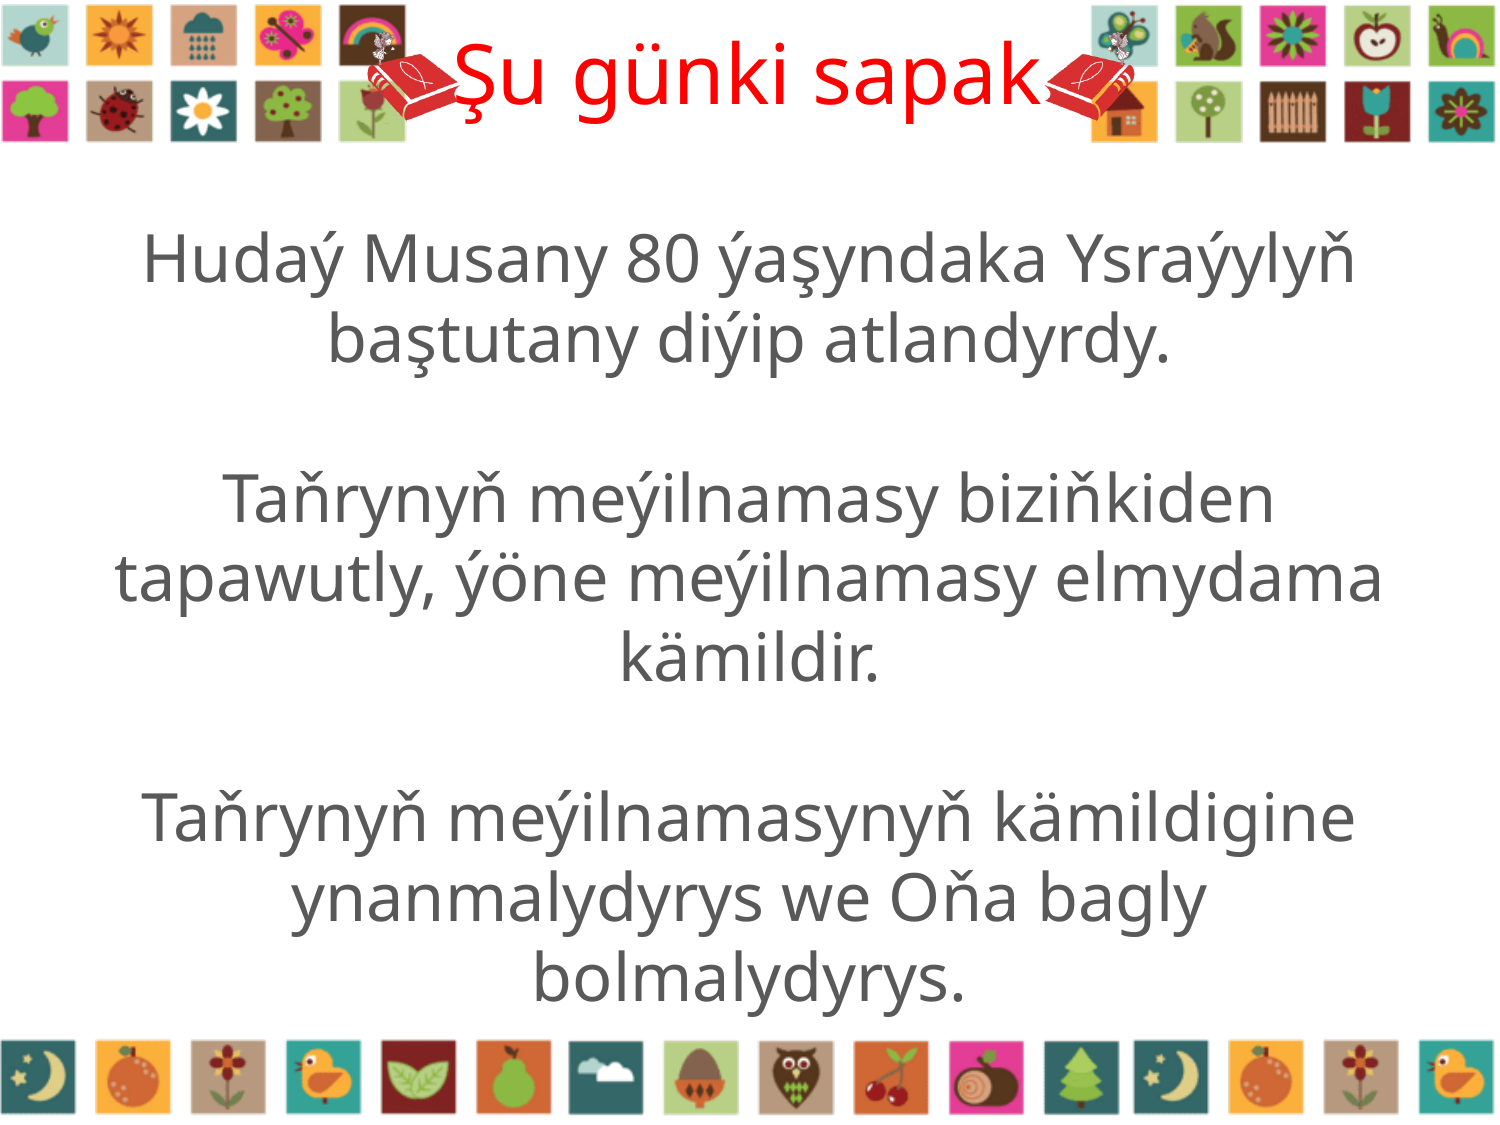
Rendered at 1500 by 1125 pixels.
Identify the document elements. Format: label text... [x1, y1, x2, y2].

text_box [0, 1028, 1500, 1118]
text_box Şu günki sapak [425, 13, 1077, 129]
text_box Hudaý Musany 80 ýaşyndaka Ysraýylyň baştutany diýip atlandyrdy. Taňrynyň meýilnamasy biziňkiden tapawutly, ýöne meýilnamasy elmydama kämildir. Taňrynyň meýilnamasynyň kämildigine ynanmalydyrys we Oňa bagly bolmalydyrys. [76, 208, 1424, 1023]
picture [1013, 3, 1500, 150]
picture [0, 3, 492, 150]
